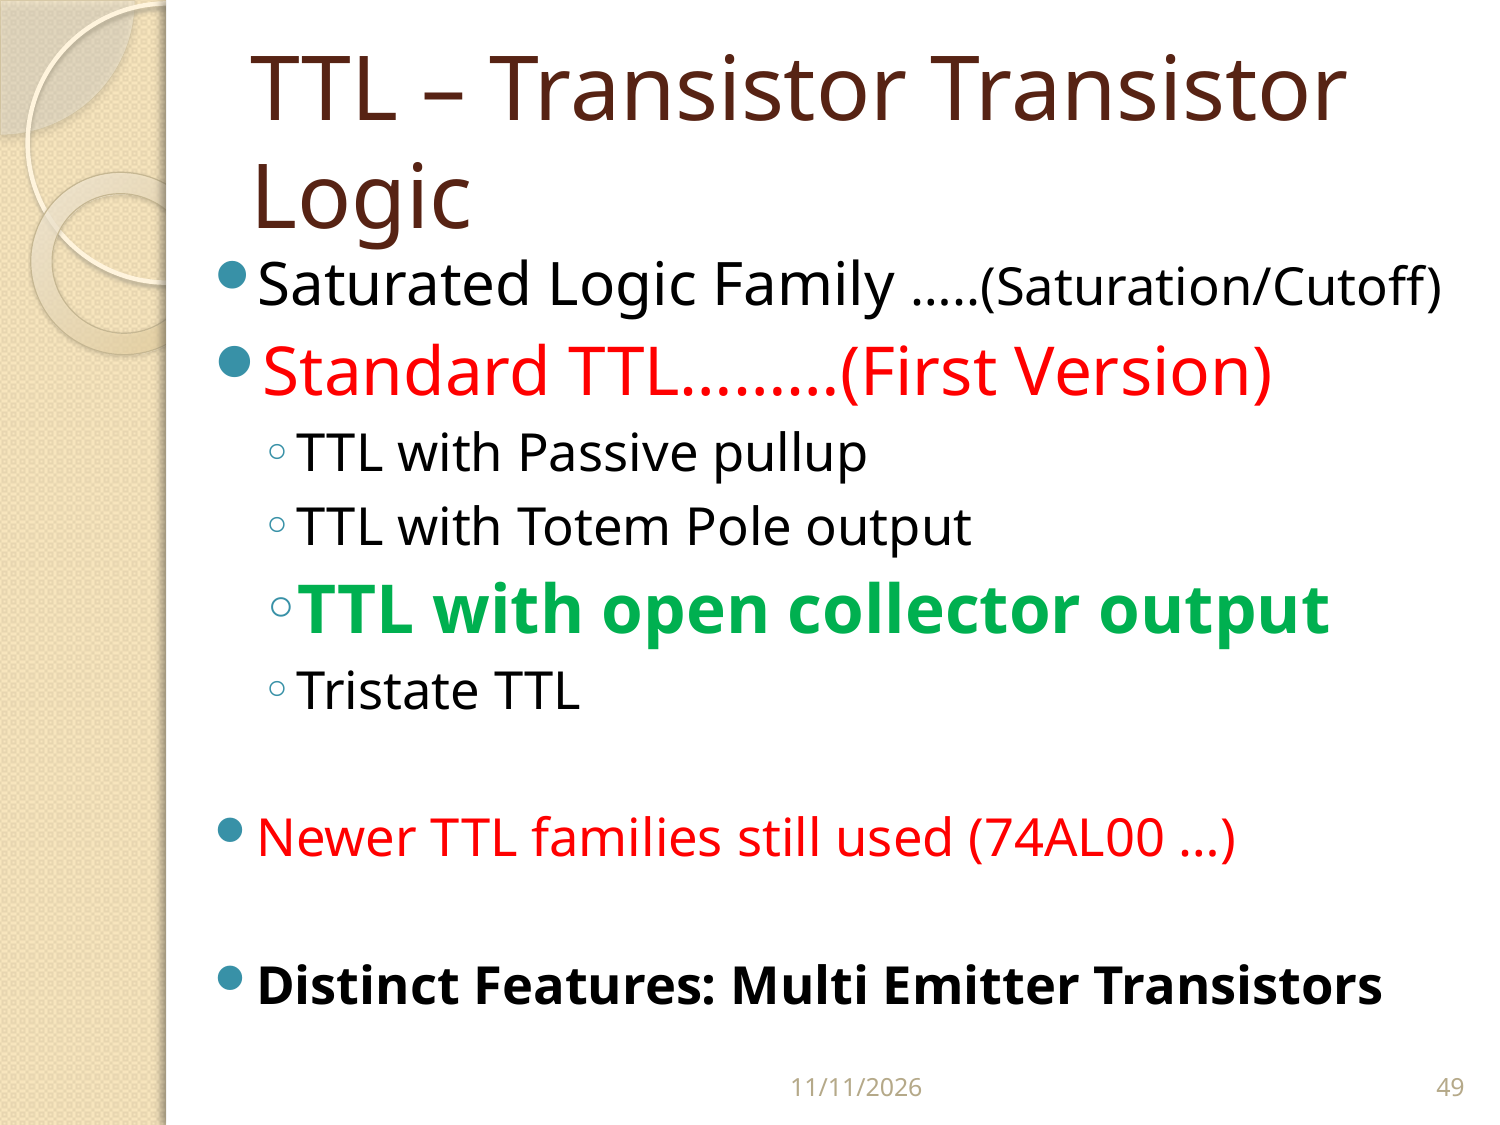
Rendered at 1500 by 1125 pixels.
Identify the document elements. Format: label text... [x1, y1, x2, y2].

list Saturated Logic Family …..(Saturation/Cutoff) Standard TTL………(First Version) TTL with Passive pullup TTL with Totem Pole output TTL with open collector output Tristate TTL Newer TTL families still used (74AL00 …) Distinct Features: Multi Emitter Transistors [187, 237, 1466, 1063]
slide_number 49 [1413, 1034, 1488, 1113]
title TTL – Transistor Transistor Logic [235, 45, 1466, 233]
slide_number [587, 1034, 938, 1113]
